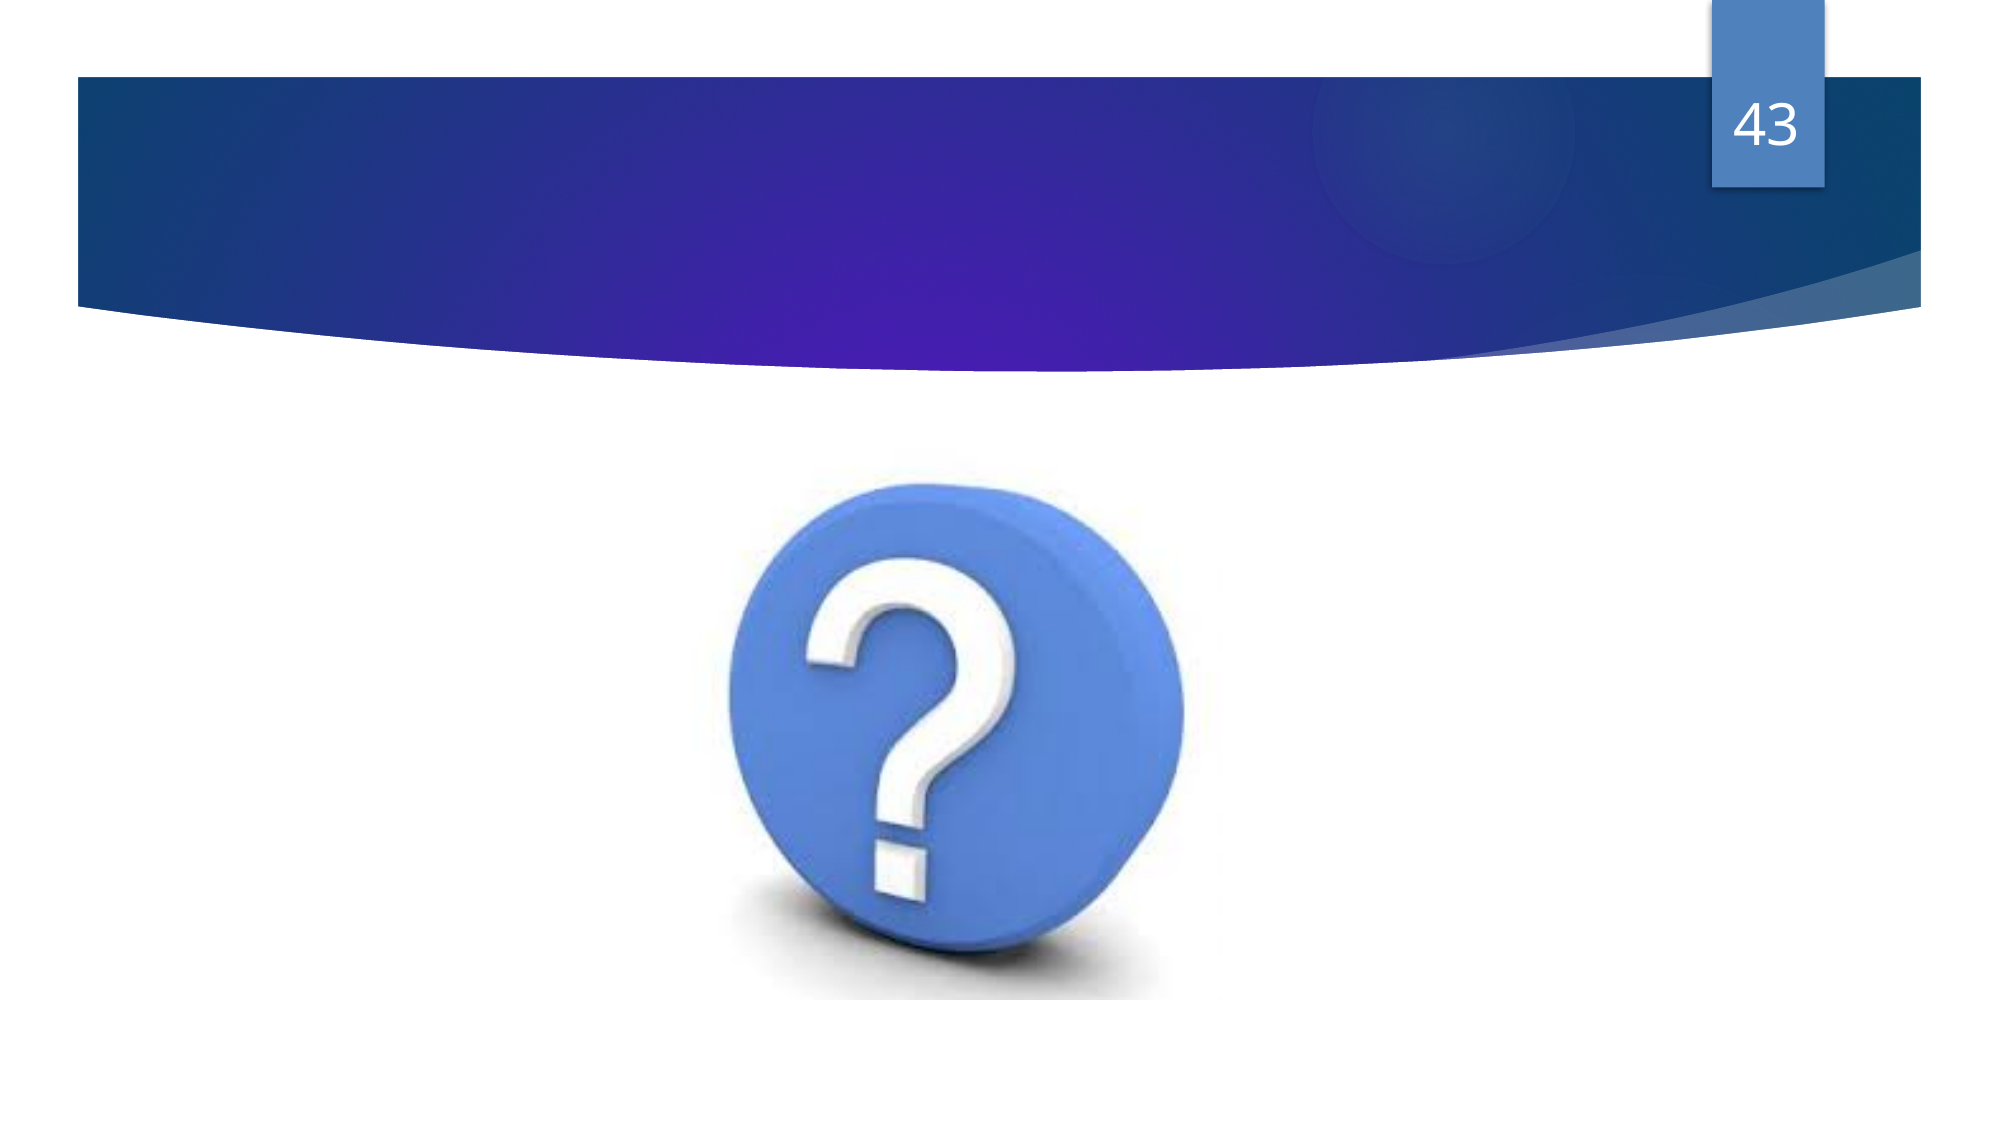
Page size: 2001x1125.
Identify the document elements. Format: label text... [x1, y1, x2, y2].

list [652, 429, 1223, 1000]
slide_number 43 [1698, 48, 1836, 175]
